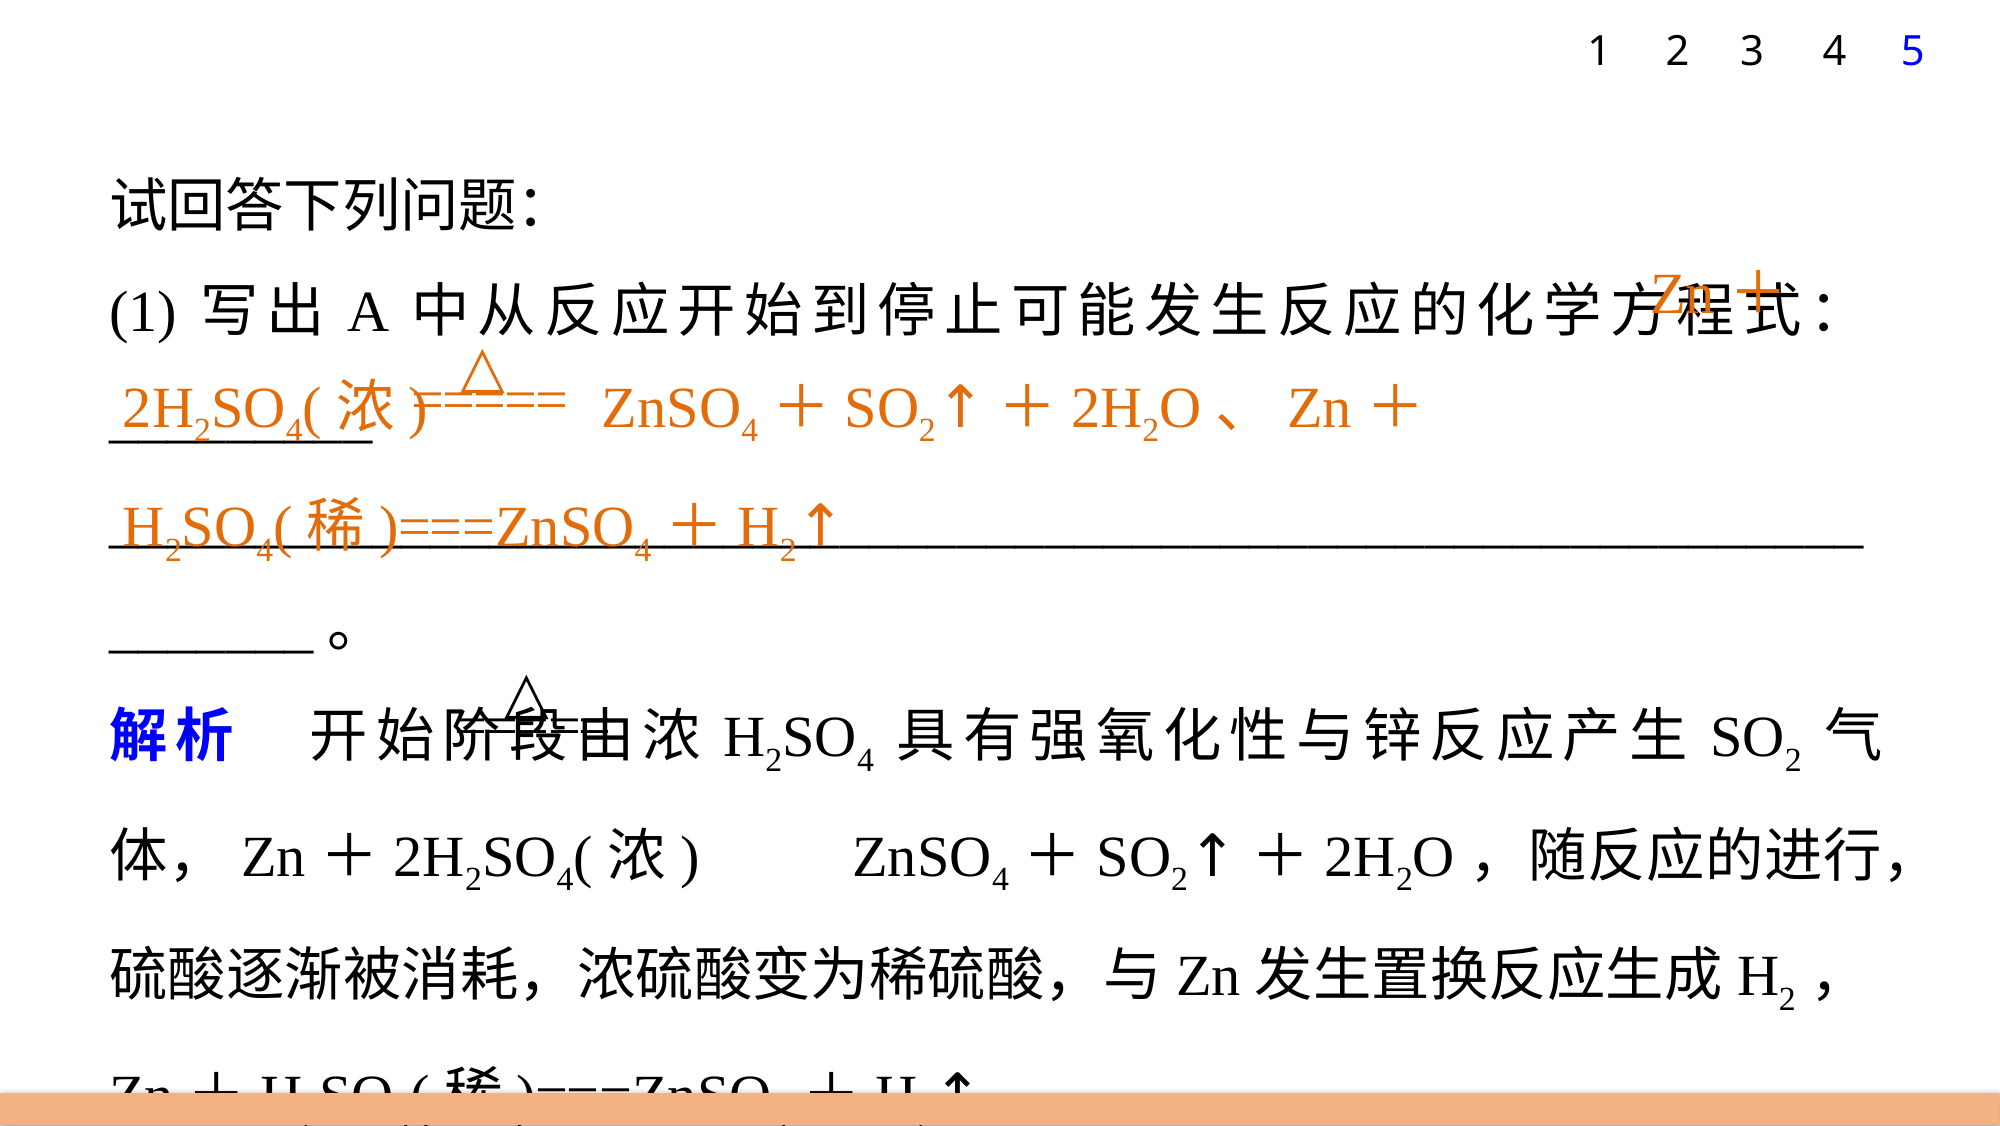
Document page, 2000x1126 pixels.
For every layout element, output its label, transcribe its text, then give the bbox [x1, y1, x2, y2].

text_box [410, 314, 615, 449]
text_box 1 [1566, 1, 1632, 97]
text_box 试回答下列问题： (1)写出A中从反应开始到停止可能发生反应的化学方程式：_________ ___________________________________________________________________。 解析 开始阶段由浓H2SO4具有强氧化性与锌反应产生SO2气体，Zn＋2H2SO4(浓) ZnSO4＋SO2↑＋2H2O，随反应的进行，硫酸逐渐被消耗，浓硫酸变为稀硫酸，与Zn发生置换反应生成H2，Zn＋H2SO4(稀)===ZnSO4＋H2↑。 [89, 123, 1903, 1091]
text_box 4 [1801, 1, 1867, 97]
text_box 3 [1726, 1, 1785, 97]
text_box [454, 641, 662, 786]
text_box Zn＋ [1635, 247, 1816, 321]
text_box 5 [1879, 1, 1945, 97]
text_box 2H2SO4(浓) ZnSO4＋SO2↑＋2H2O、Zn＋H2SO4(稀)===ZnSO4＋H2↑ [108, 321, 1863, 576]
text_box 2 [1648, 1, 1710, 97]
text_box [0, 1092, 2000, 1126]
